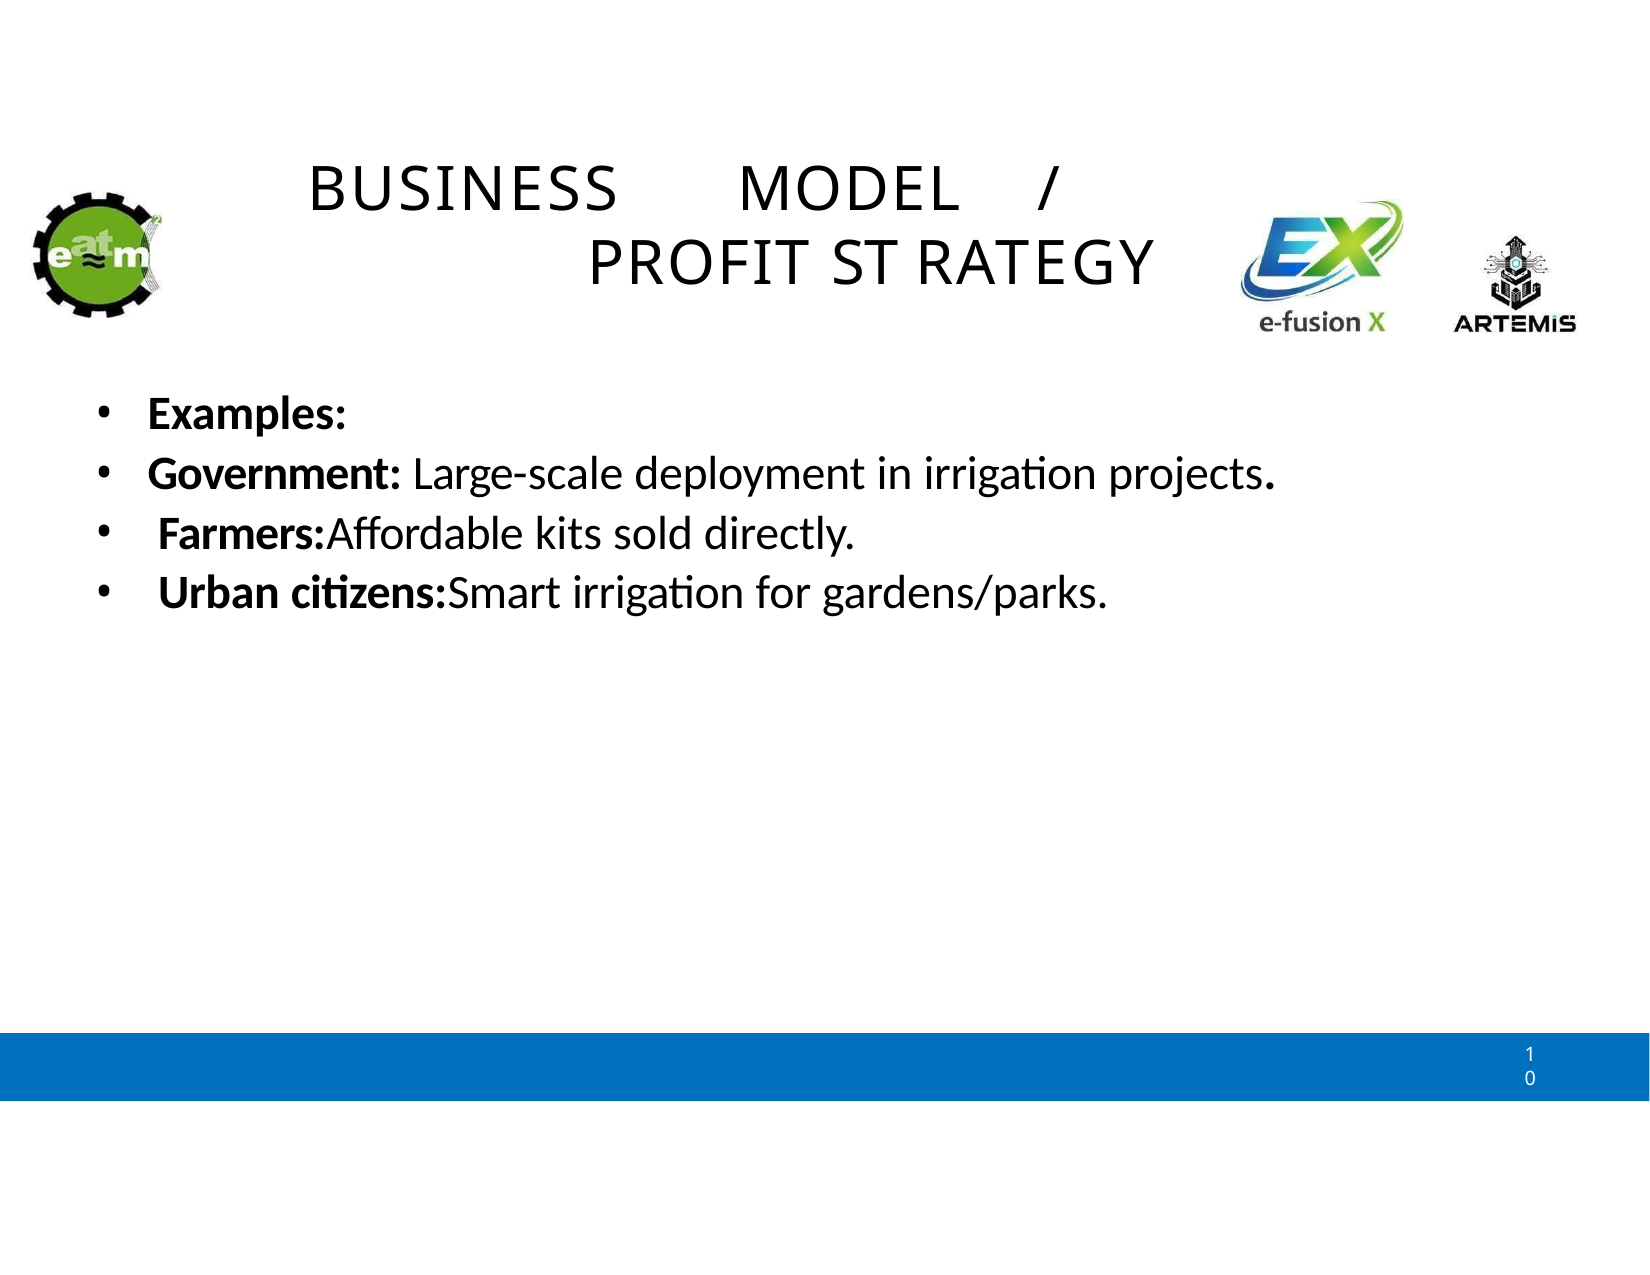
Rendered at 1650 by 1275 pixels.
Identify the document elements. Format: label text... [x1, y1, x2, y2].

picture [1452, 234, 1577, 333]
text_box 1 0 [1522, 1038, 1552, 1090]
picture [30, 191, 164, 318]
picture [1239, 199, 1404, 332]
title BUSINESS MODEL / PROFIT ST RATEGY [232, 146, 1190, 362]
text_box Examples: Government: Large-scale deployment in irrigation projects. Farmers:Affordable kits sold directly. Urban citizens:Smart irrigation for gardens/parks. [92, 380, 1282, 619]
